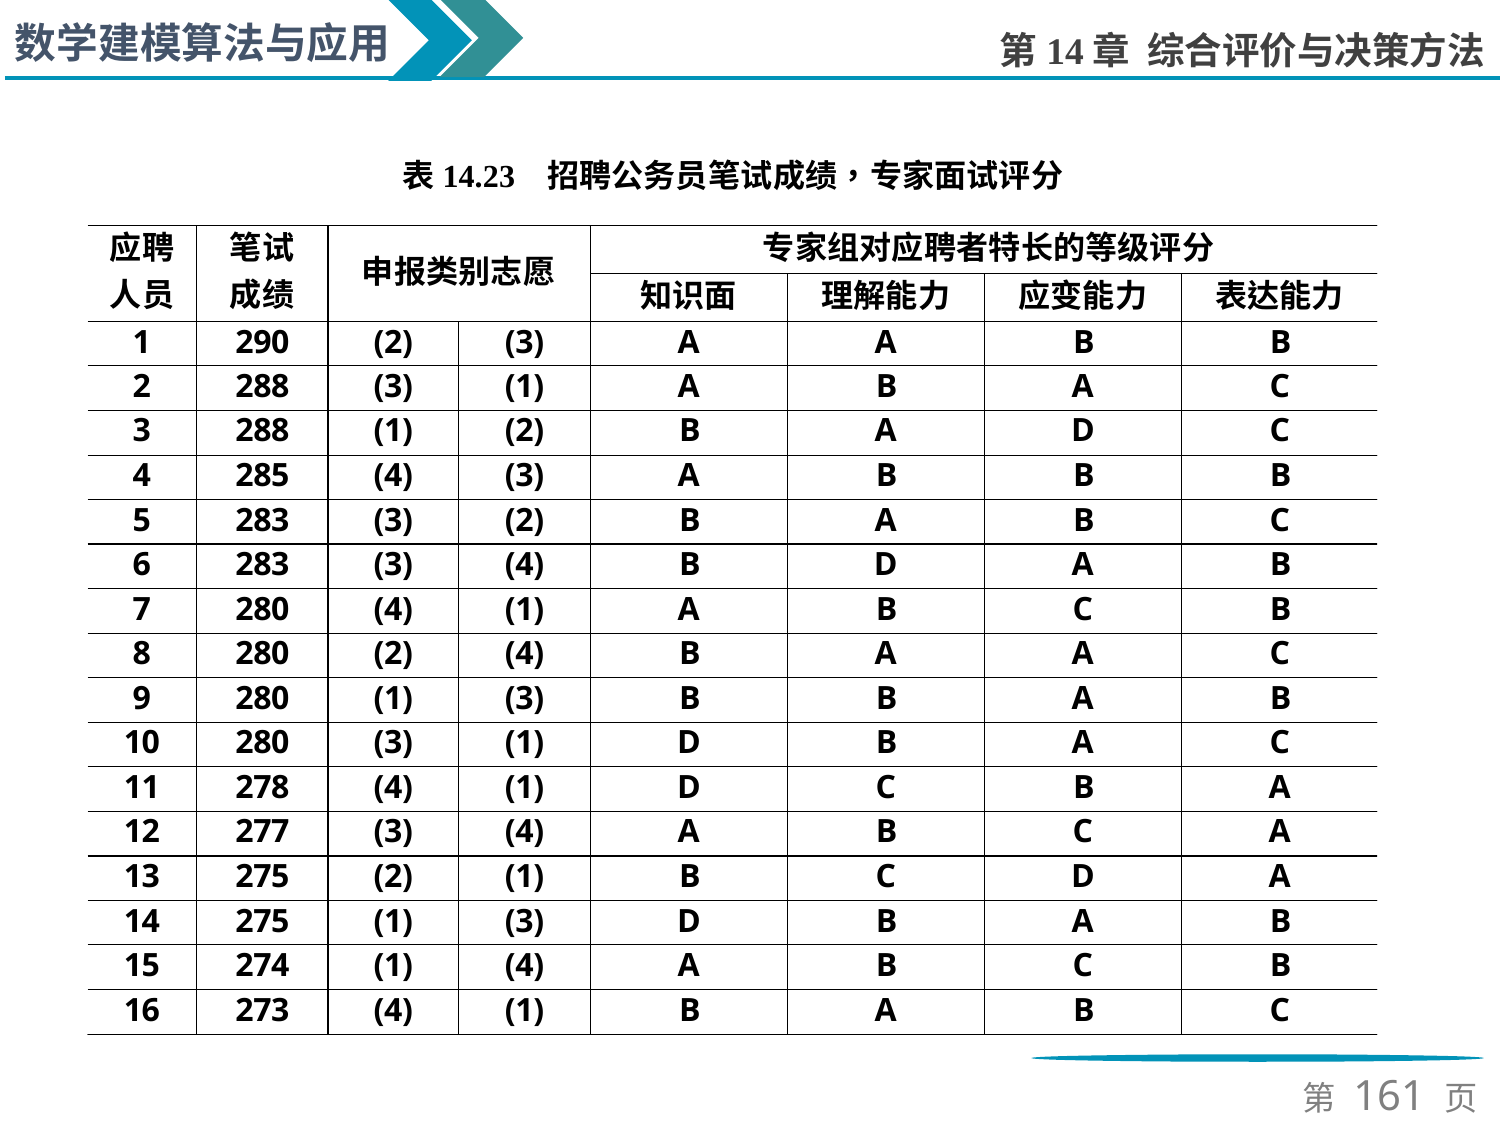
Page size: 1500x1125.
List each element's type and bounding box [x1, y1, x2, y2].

text_box [87, 131, 1378, 1098]
